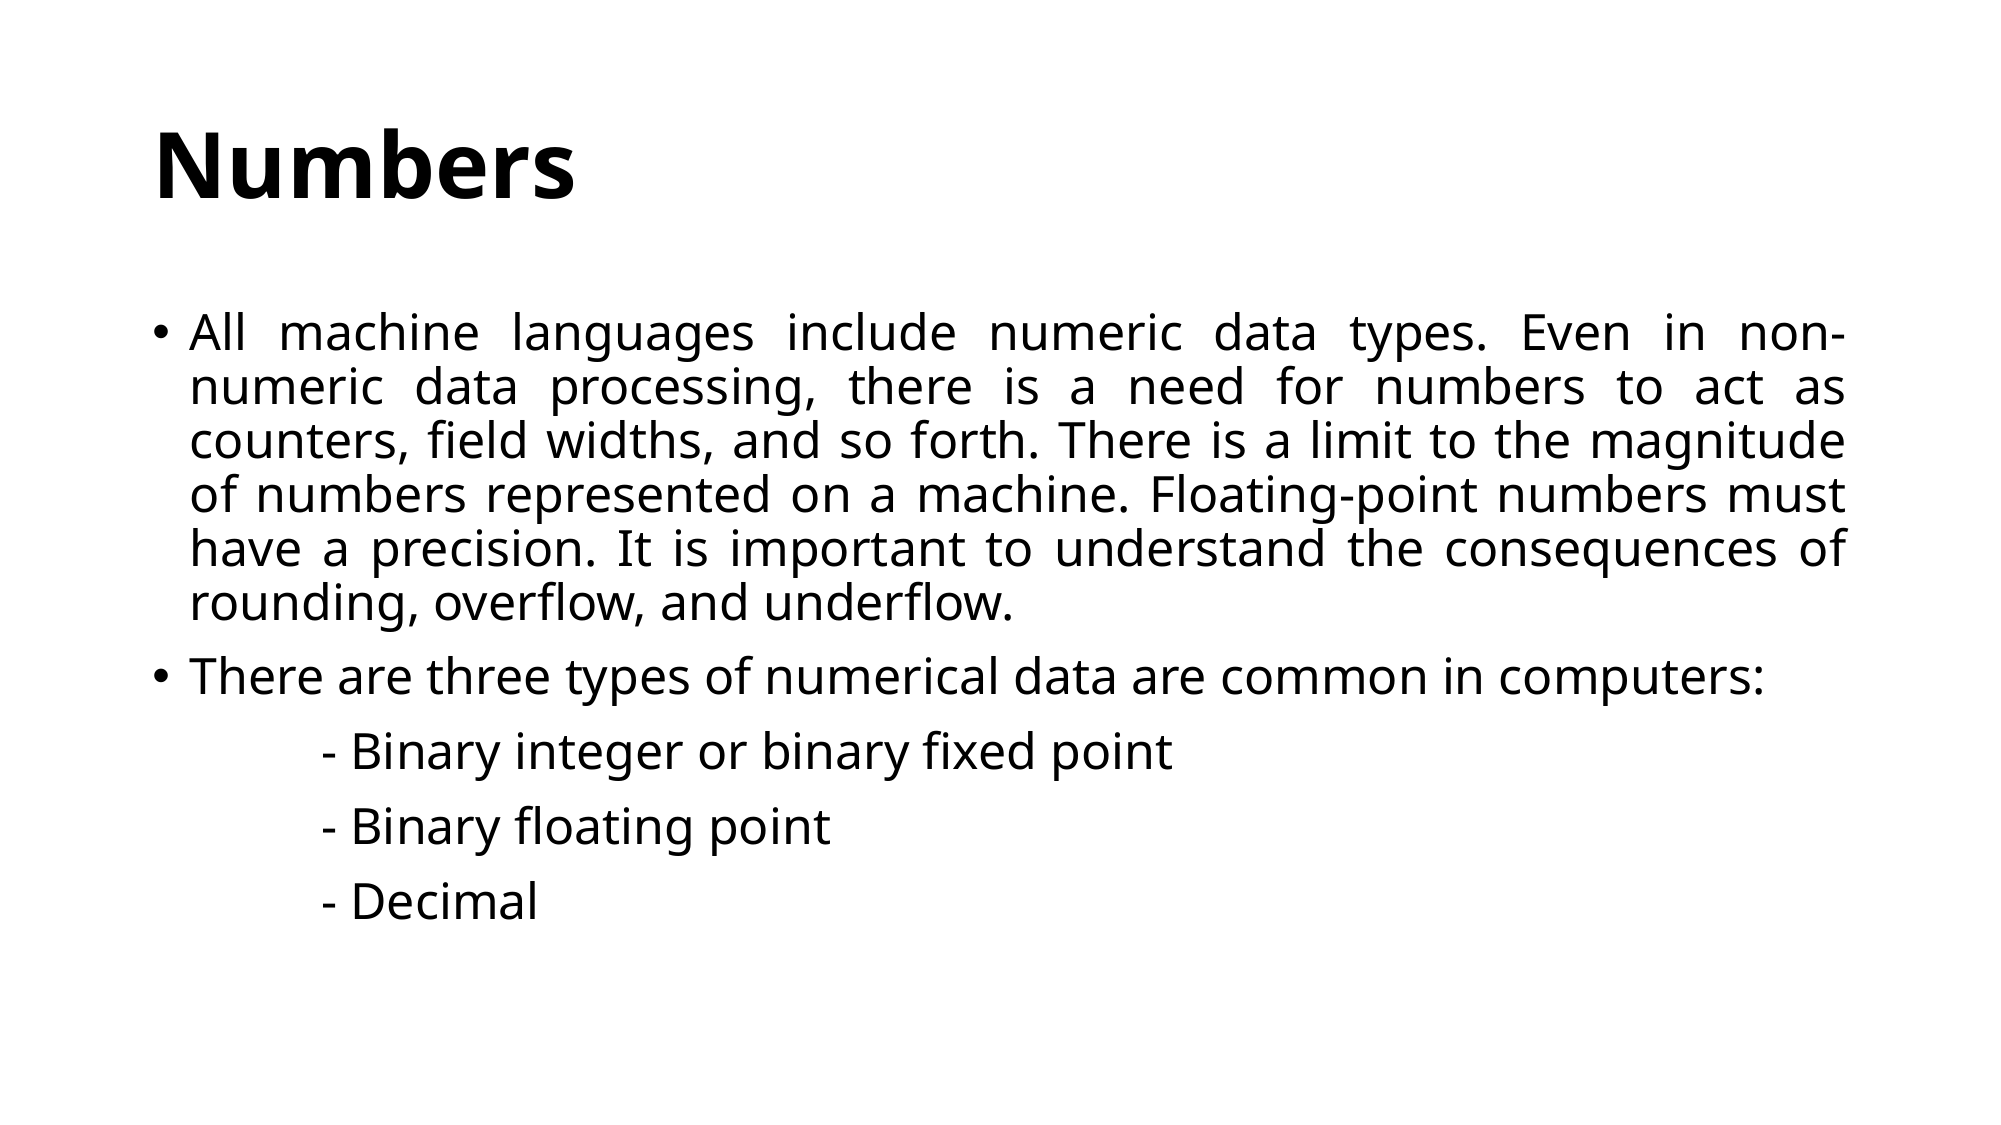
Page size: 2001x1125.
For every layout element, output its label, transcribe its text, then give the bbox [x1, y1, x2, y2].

title Numbers [137, 59, 1863, 278]
list All machine languages include numeric data types. Even in non-numeric data processing, there is a need for numbers to act as counters, field widths, and so forth. There is a limit to the magnitude of numbers represented on a machine. Floating-point numbers must have a precision. It is important to understand the consequences of rounding, overflow, and underflow. There are three types of numerical data are common in computers: - Binary integer or binary fixed point - Binary floating point - Decimal [137, 299, 1863, 1014]
